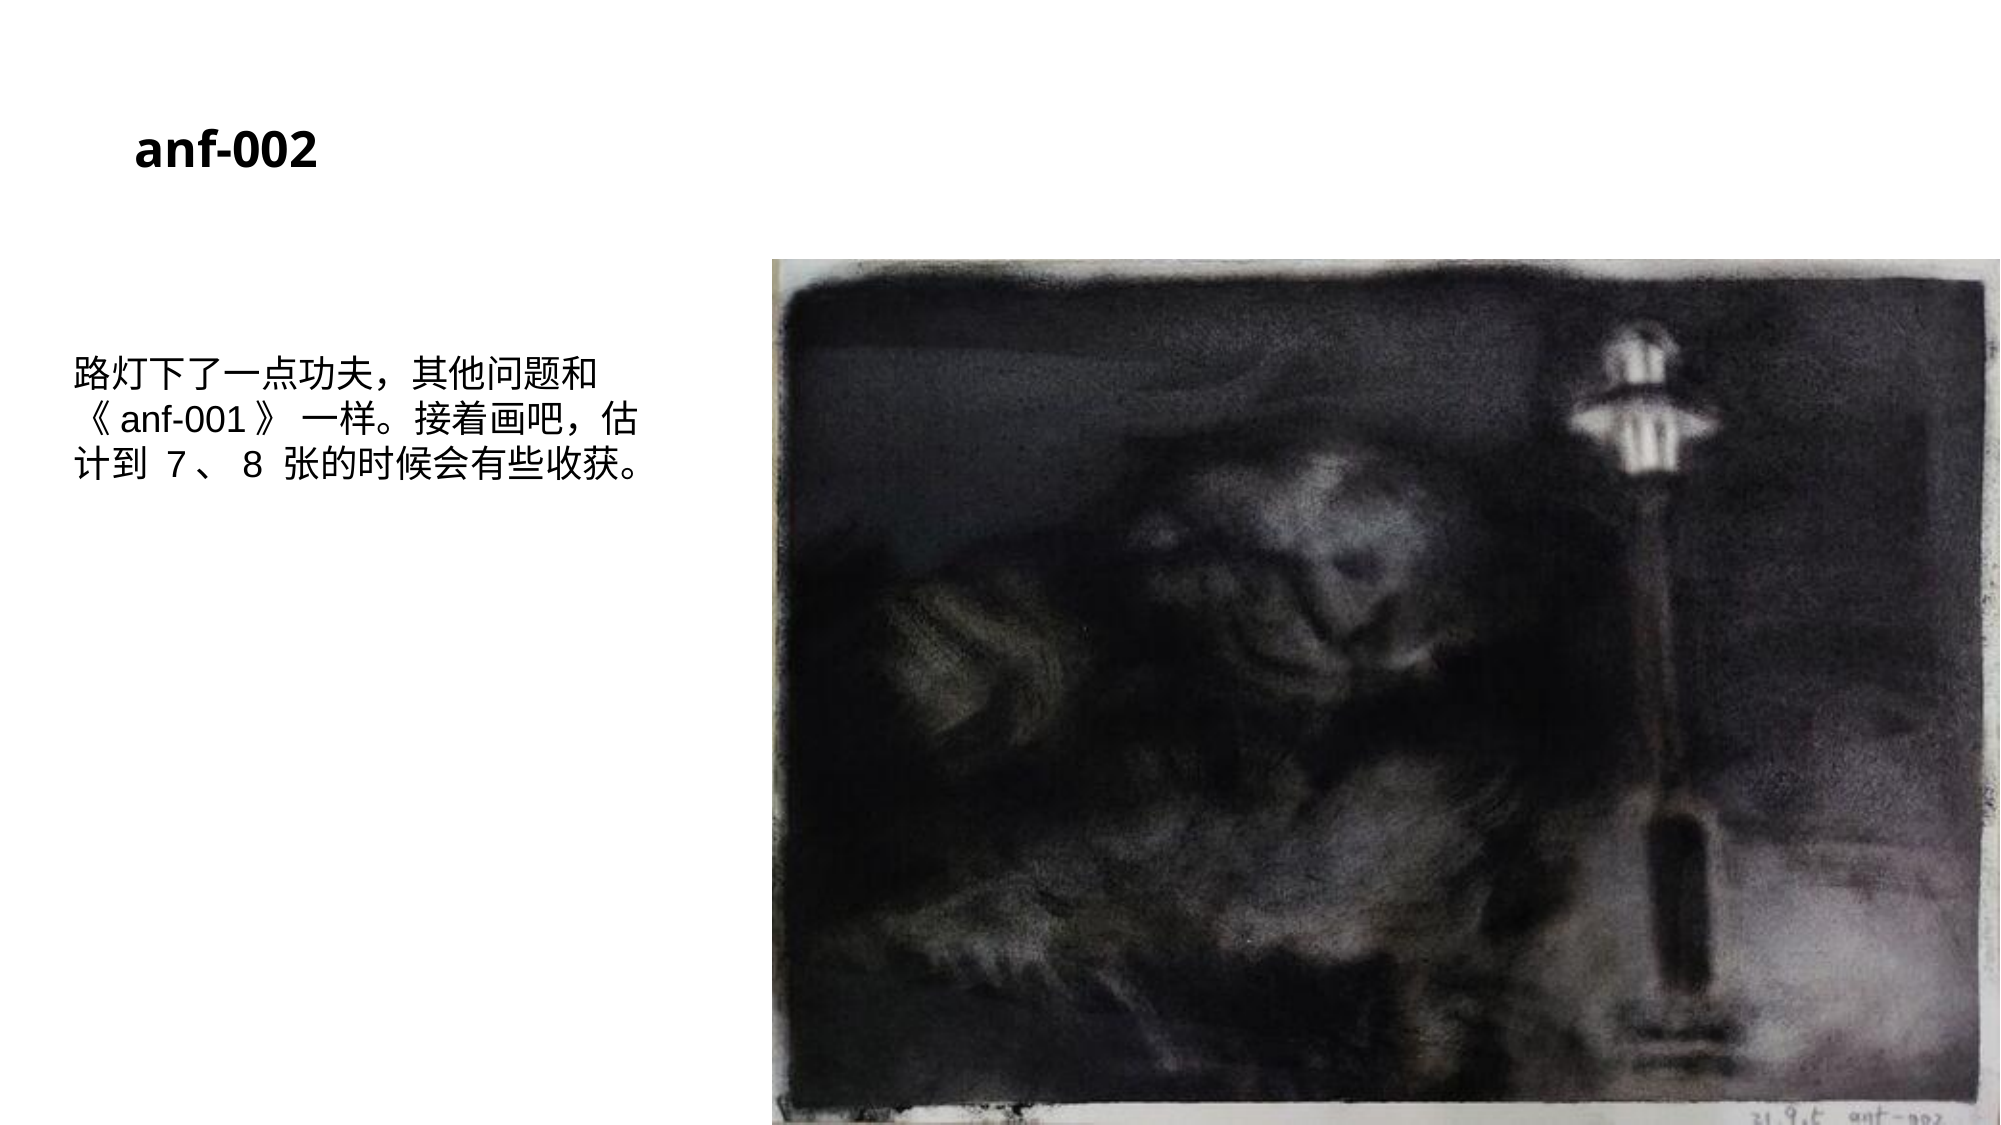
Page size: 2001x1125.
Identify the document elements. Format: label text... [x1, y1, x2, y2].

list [772, 259, 2000, 1125]
text_box 路灯下了一点功夫，其他问题和 《anf-001》 一样。接着画吧，估计到 7、8 张的时候会有些收获。 [58, 342, 667, 493]
title anf-002 [106, 42, 1832, 260]
